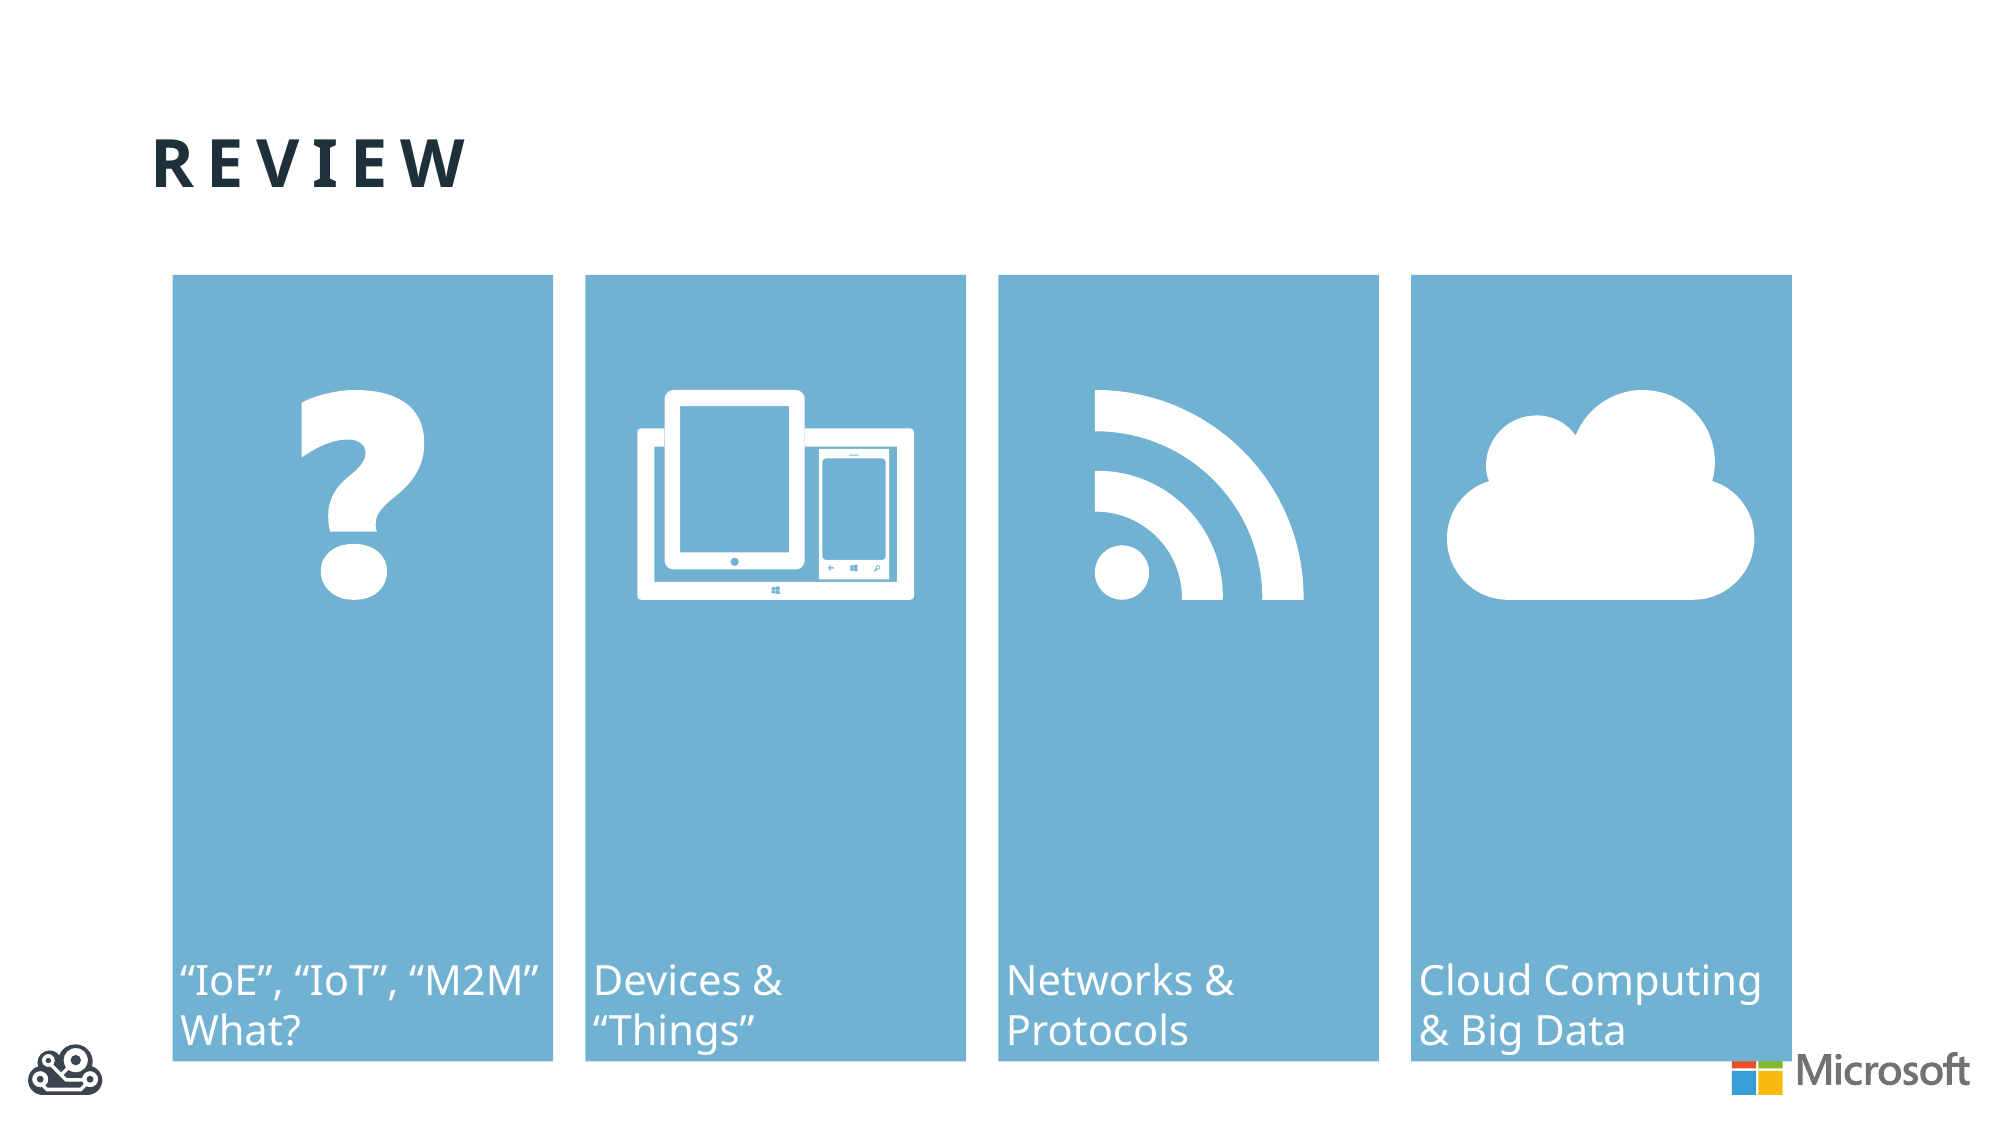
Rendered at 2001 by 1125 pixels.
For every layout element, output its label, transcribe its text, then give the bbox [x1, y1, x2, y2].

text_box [998, 274, 1380, 1062]
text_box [1410, 274, 1793, 1062]
title REVIEW [135, 57, 1860, 275]
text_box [585, 274, 967, 1062]
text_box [172, 274, 554, 1062]
